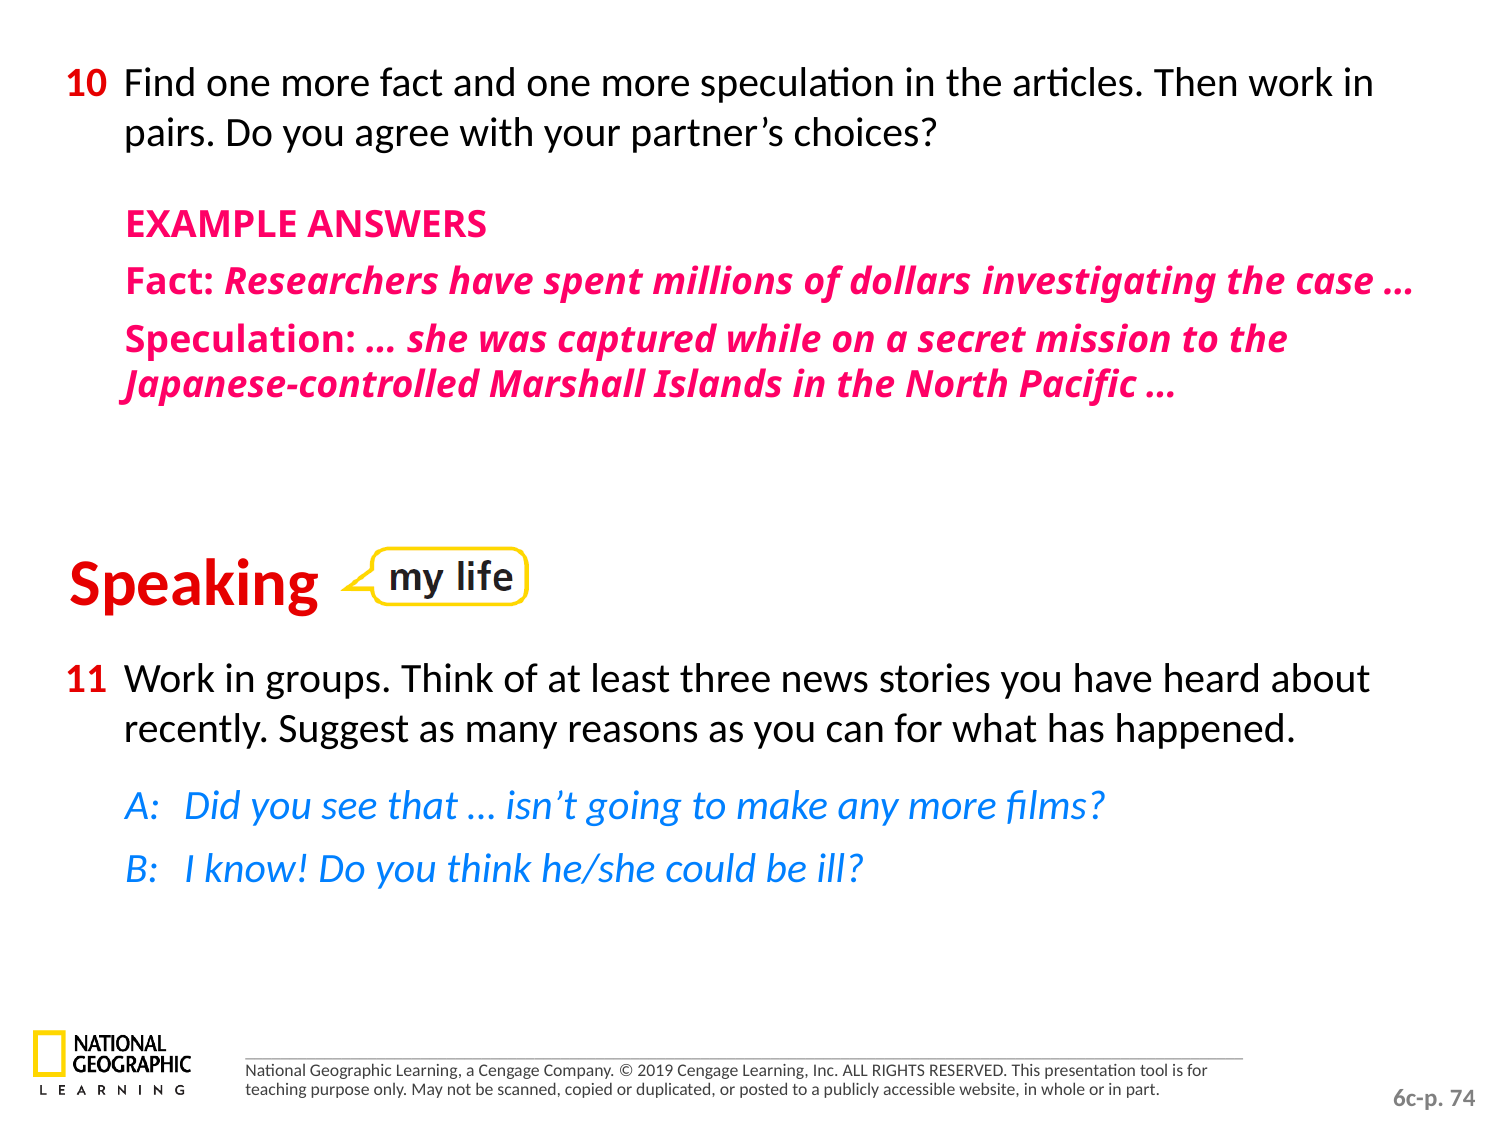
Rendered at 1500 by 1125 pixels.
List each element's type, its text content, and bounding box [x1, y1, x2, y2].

picture [335, 538, 535, 616]
text_box 6c-p. 74 [1322, 1073, 1491, 1119]
text_box 10 Find one more fact and one more speculation in the articles. Then work in pairs. Do you agree with your partner’s choices? [50, 47, 1443, 162]
picture [33, 1030, 191, 1095]
text_box A: Did you see that … isn’t going to make any more films? B: I know! Do you think he/she could be ill? [110, 770, 1443, 898]
text_box 11 Work in groups. Think of at least three news stories you have heard about recently. Suggest as many reasons as you can for what has happened. [50, 643, 1443, 759]
text_box Speaking [54, 531, 335, 627]
text_box EXAMPLE ANSWERS Fact: Researchers have spent millions of dollars investigating the case … Speculation: … she was captured while on a secret mission to the Japanese-controlled Marshall Islands in the North Pacific … [110, 192, 1466, 413]
